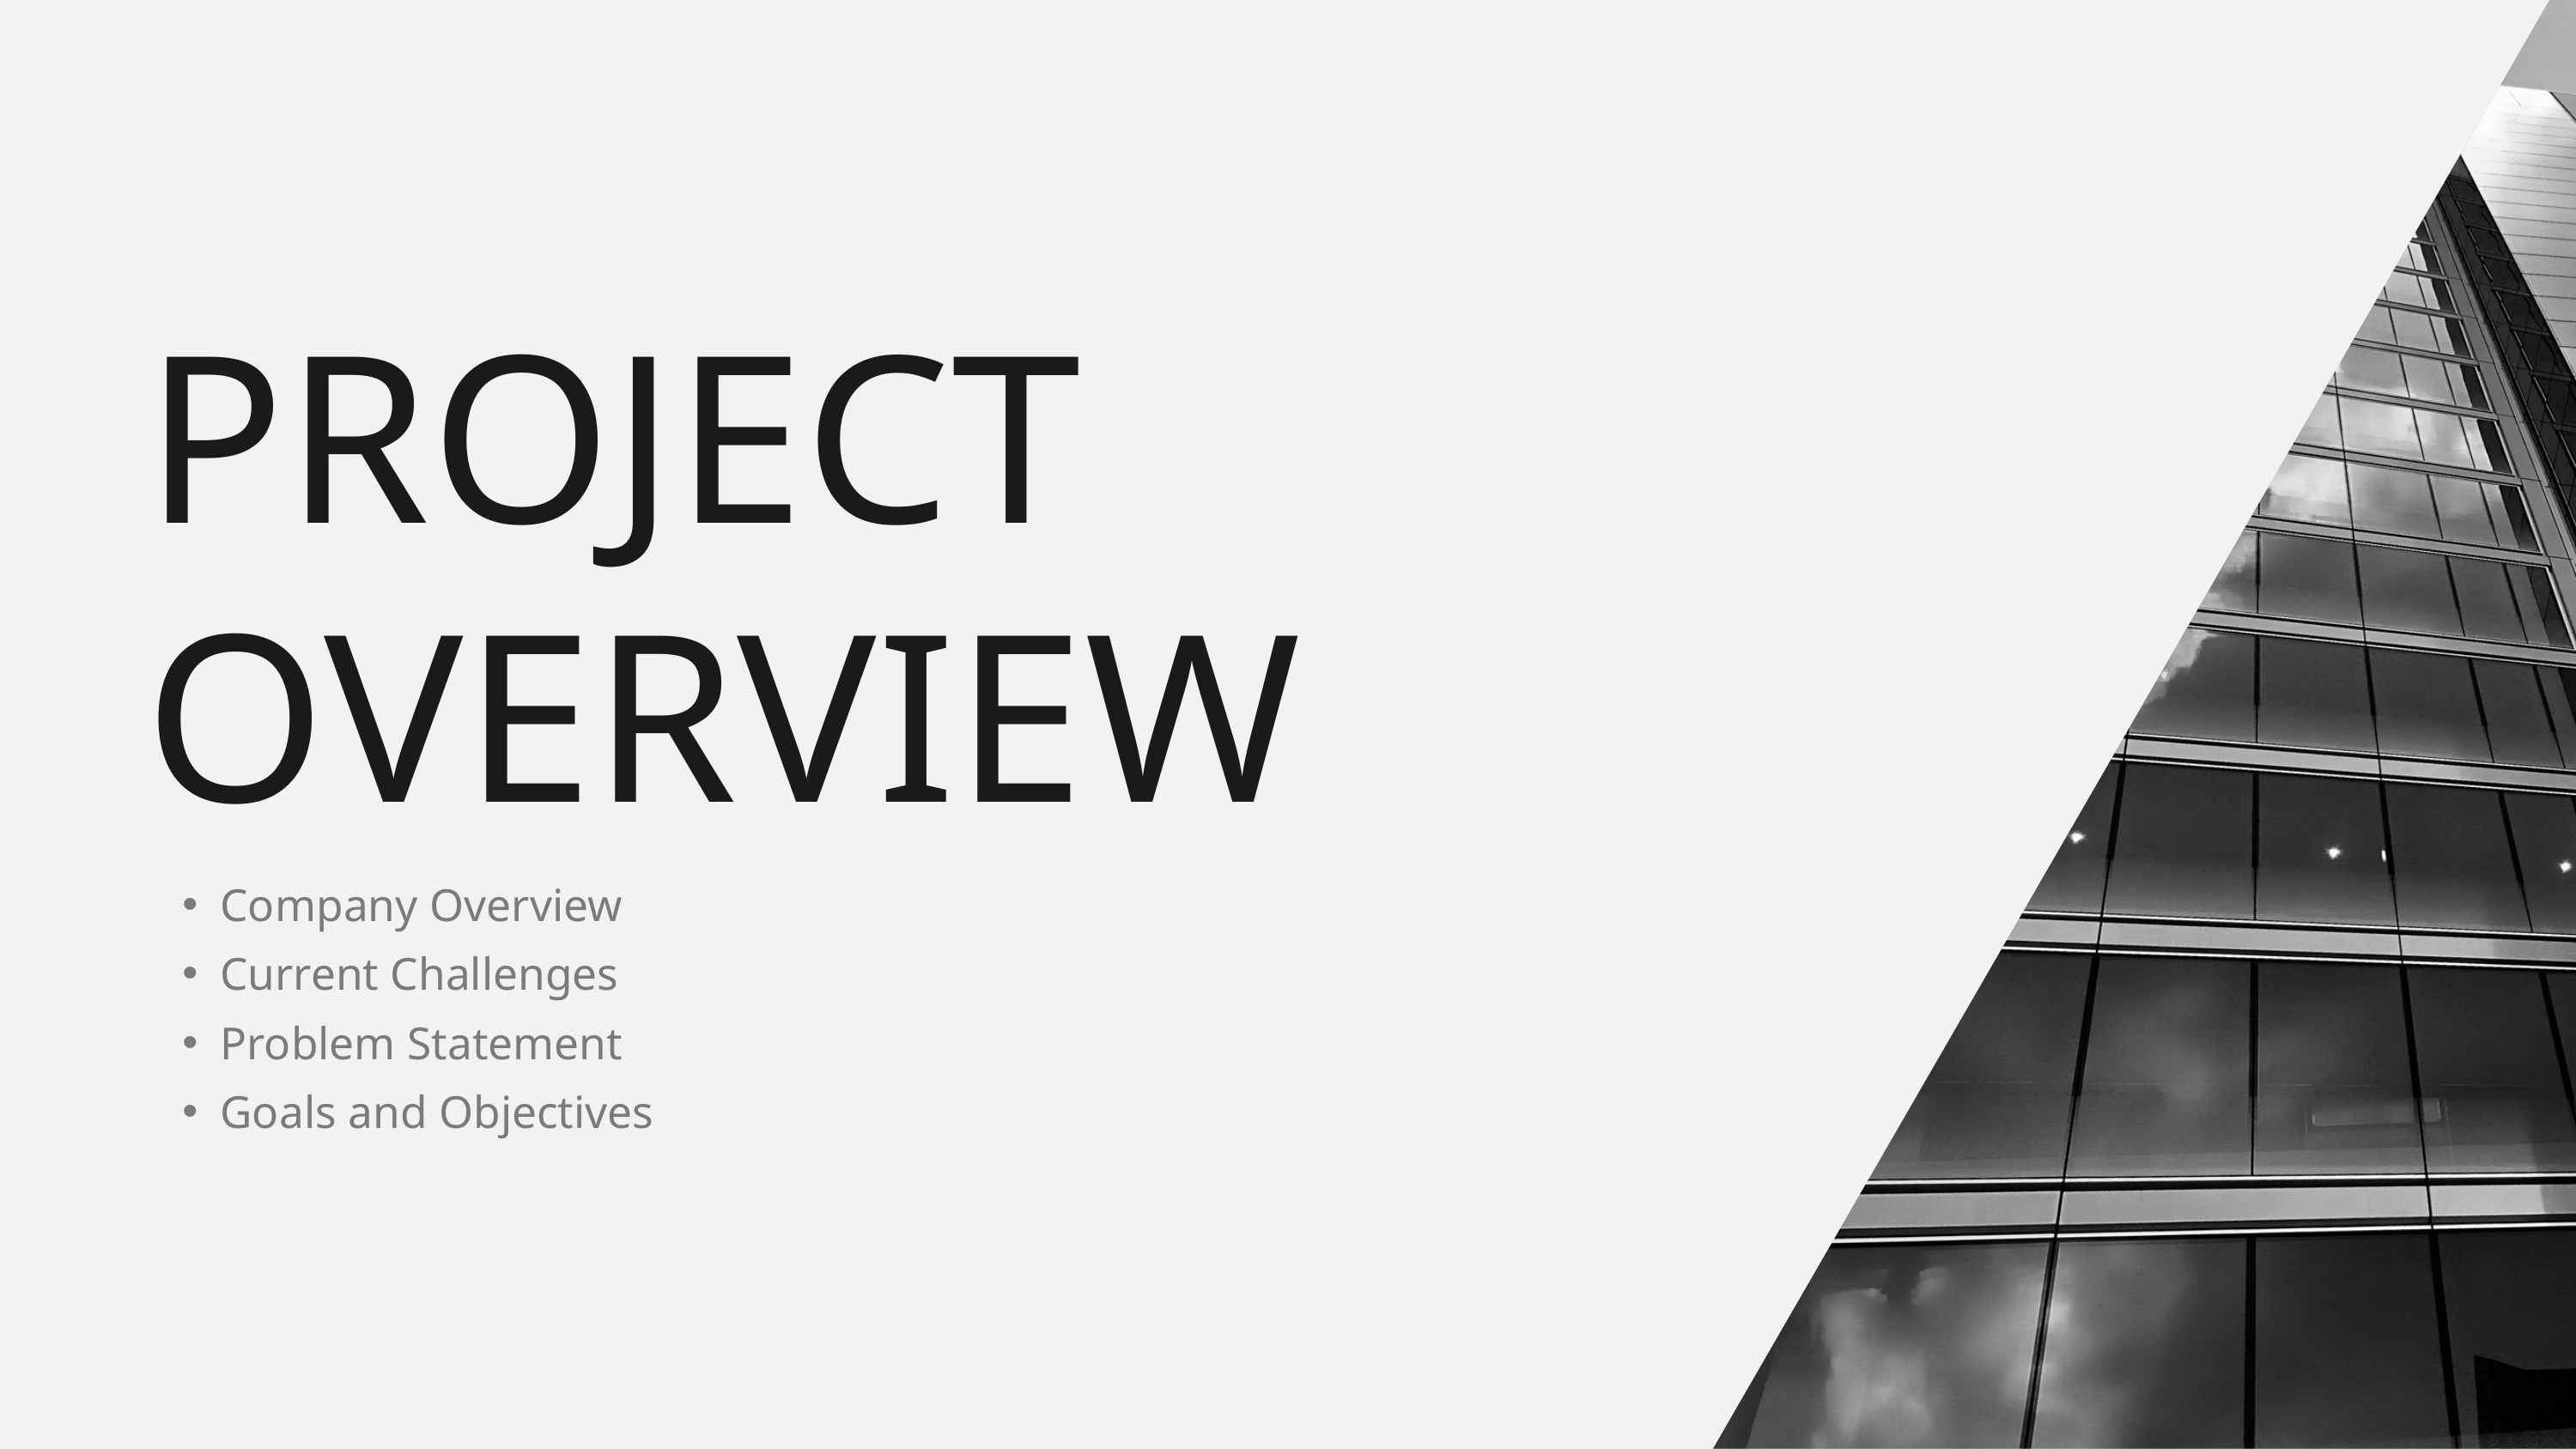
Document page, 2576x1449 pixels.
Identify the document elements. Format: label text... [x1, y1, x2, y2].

text_box PROJECT OVERVIEW [144, 290, 1412, 849]
text_box Company Overview Current Challenges Problem Statement Goals and Objectives [144, 860, 970, 1137]
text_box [1712, 0, 2576, 1449]
